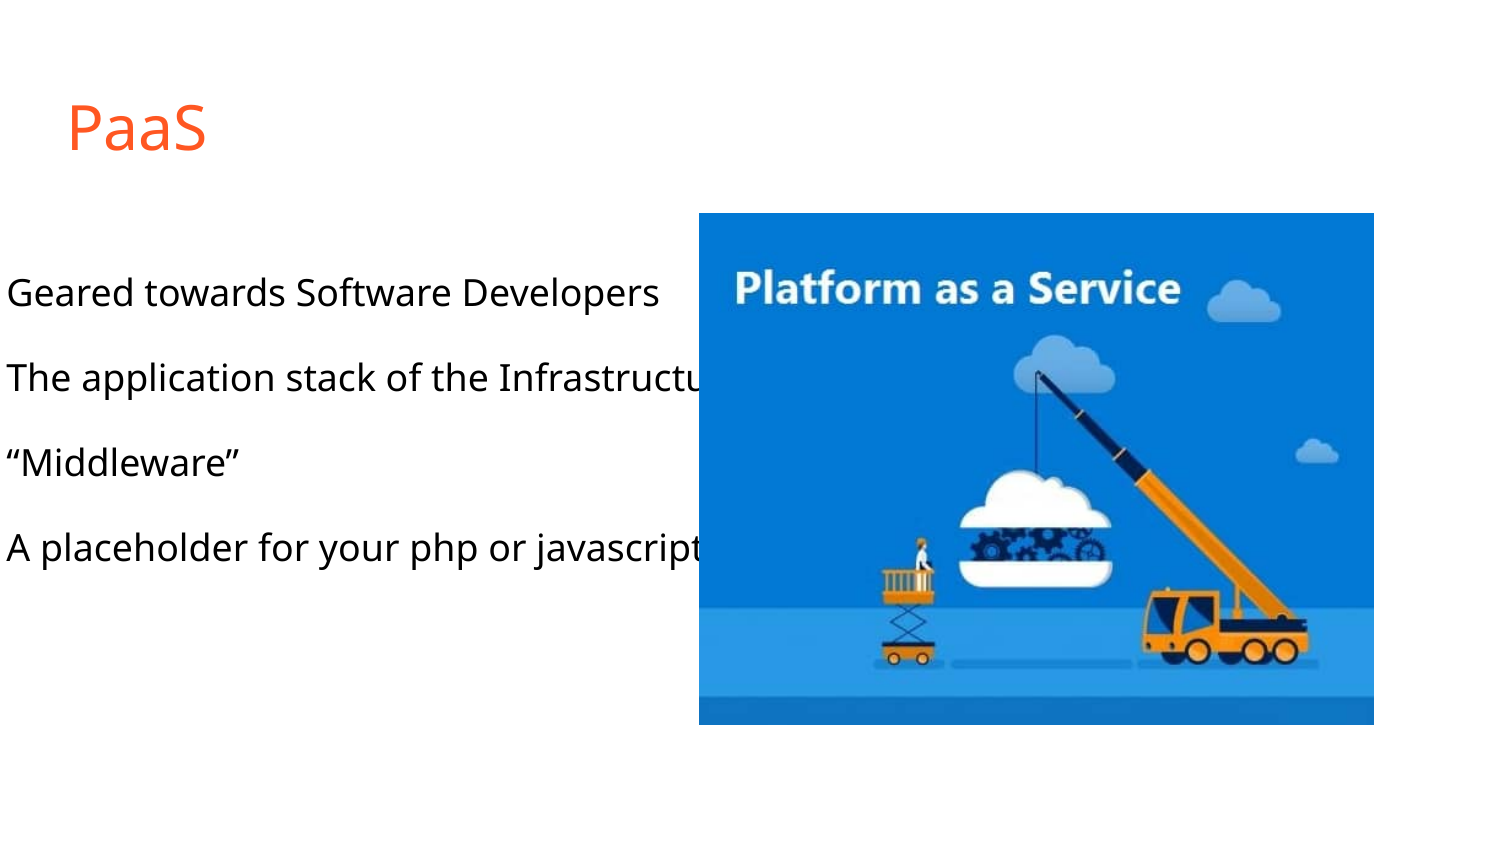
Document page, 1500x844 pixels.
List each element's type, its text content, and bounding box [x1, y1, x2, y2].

list Geared towards Software Developers The application stack of the Infrastructure “Middleware” A placeholder for your php or javascript. [0, 247, 1390, 808]
picture [699, 213, 1374, 725]
title PaaS [51, 72, 1449, 167]
